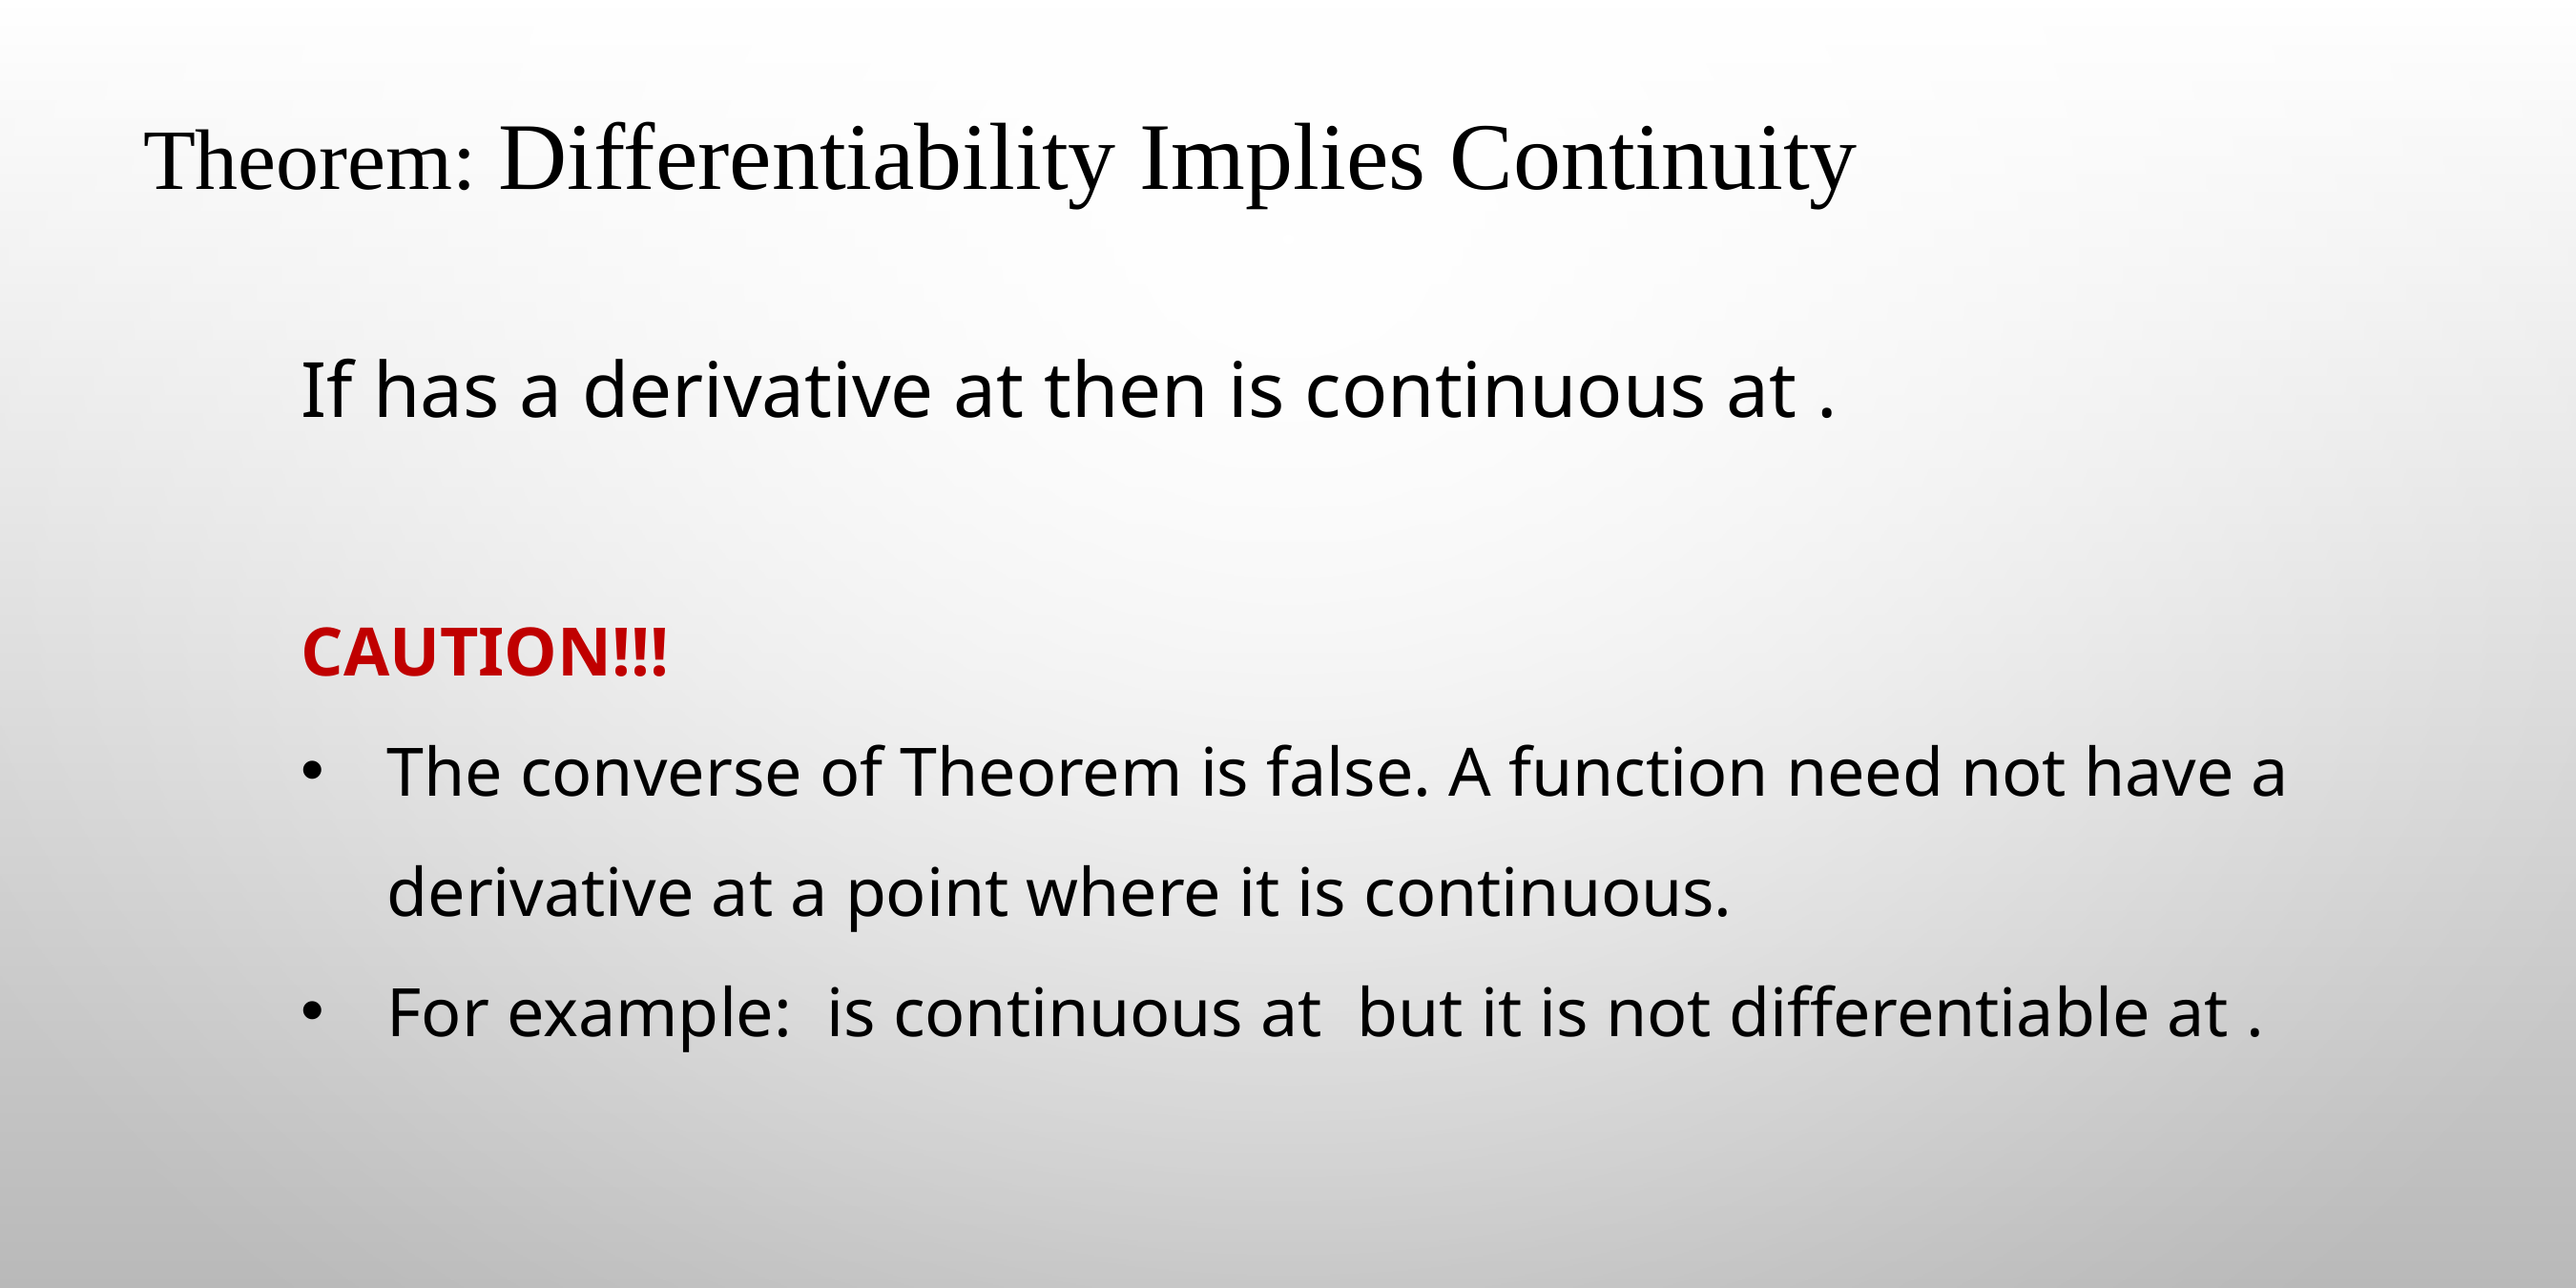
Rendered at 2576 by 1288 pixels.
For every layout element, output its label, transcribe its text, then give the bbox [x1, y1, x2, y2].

title Theorem: Differentiability Implies Continuity [129, 52, 2447, 266]
picture [0, 0, 2576, 1288]
